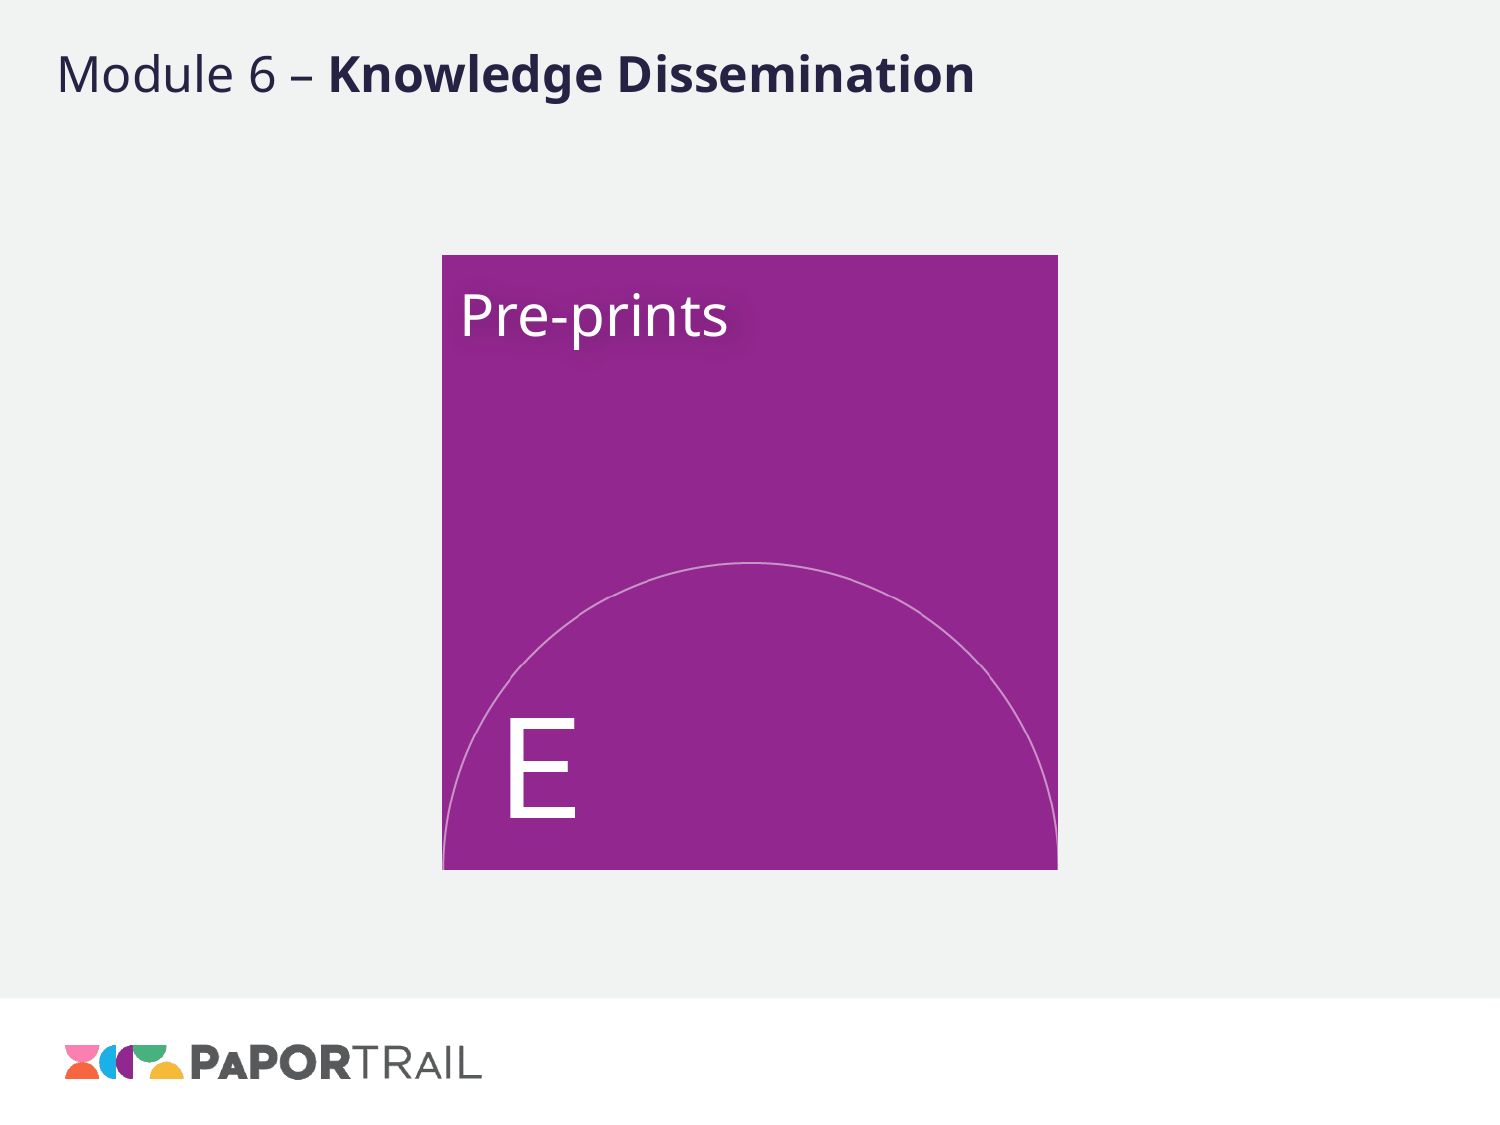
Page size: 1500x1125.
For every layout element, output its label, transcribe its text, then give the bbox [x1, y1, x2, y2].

picture [0, 0, 1500, 1125]
title Module 6 – Knowledge Dissemination [41, 41, 1457, 174]
